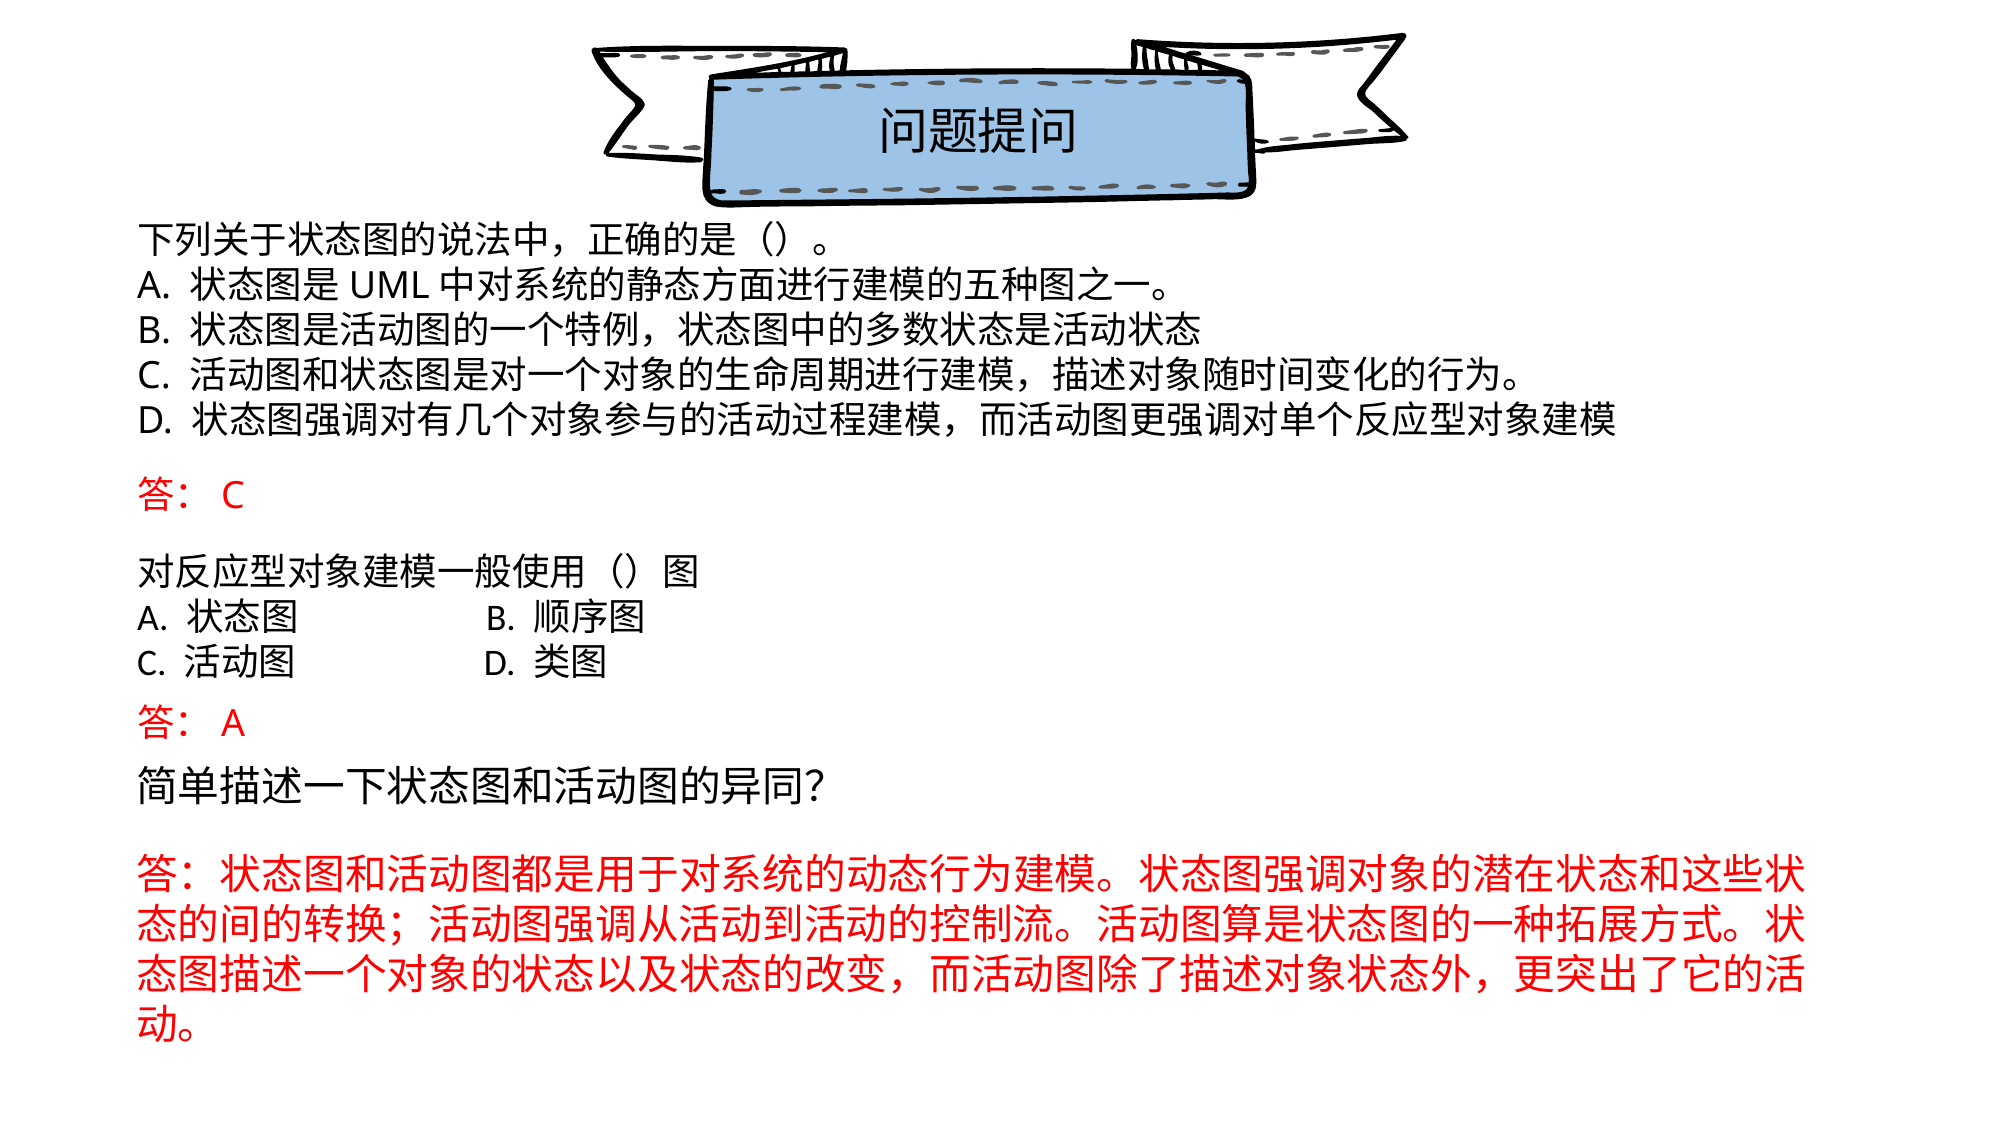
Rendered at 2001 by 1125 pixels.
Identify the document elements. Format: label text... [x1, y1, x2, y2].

text_box 下列关于状态图的说法中，正确的是（）。 A. 状态图是UML中对系统的静态方面进行建模的五种图之一。 B. 状态图是活动图的一个特例，状态图中的多数状态是活动状态 C. 活动图和状态图是对一个对象的生命周期进行建模，描述对象随时间变化的行为。 D. 状态图强调对有几个对象参与的活动过程建模，而活动图更强调对单个反应型对象建模 [122, 208, 1878, 449]
text_box 对反应型对象建模一般使用（）图 A. 状态图 B. 顺序图 C. 活动图 D. 类图 [122, 540, 1661, 690]
text_box 答：A [122, 691, 498, 751]
text_box 简单描述一下状态图和活动图的异同？ [121, 751, 955, 817]
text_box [590, 32, 1410, 209]
text_box 答：状态图和活动图都是用于对系统的动态行为建模。状态图强调对象的潜在状态和这些状态的间的转换；活动图强调从活动到活动的控制流。活动图算是状态图的一种拓展方式。状态图描述一个对象的状态以及状态的改变，而活动图除了描述对象状态外，更突出了它的活动。 [121, 840, 1863, 1056]
text_box 答：C [122, 463, 498, 524]
